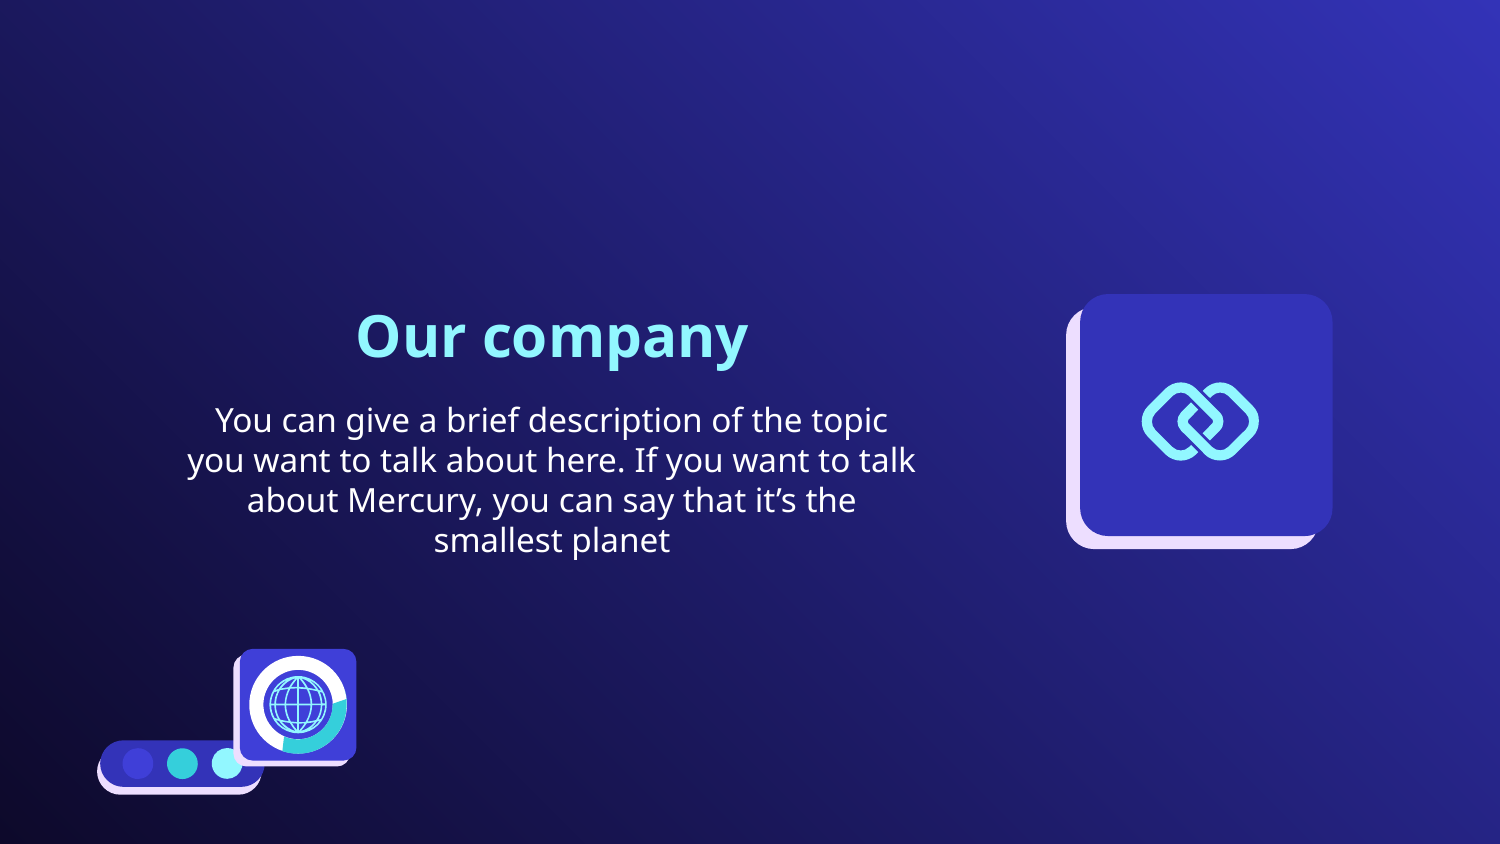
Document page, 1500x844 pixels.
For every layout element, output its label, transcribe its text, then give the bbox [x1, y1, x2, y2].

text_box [233, 648, 357, 767]
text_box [1065, 293, 1333, 550]
subtitle You can give a brief description of the topic you want to talk about here. If you want to talk about Mercury, you can say that it’s the smallest planet [167, 384, 938, 568]
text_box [1139, 382, 1260, 461]
title Our company [167, 276, 938, 384]
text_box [96, 739, 265, 795]
